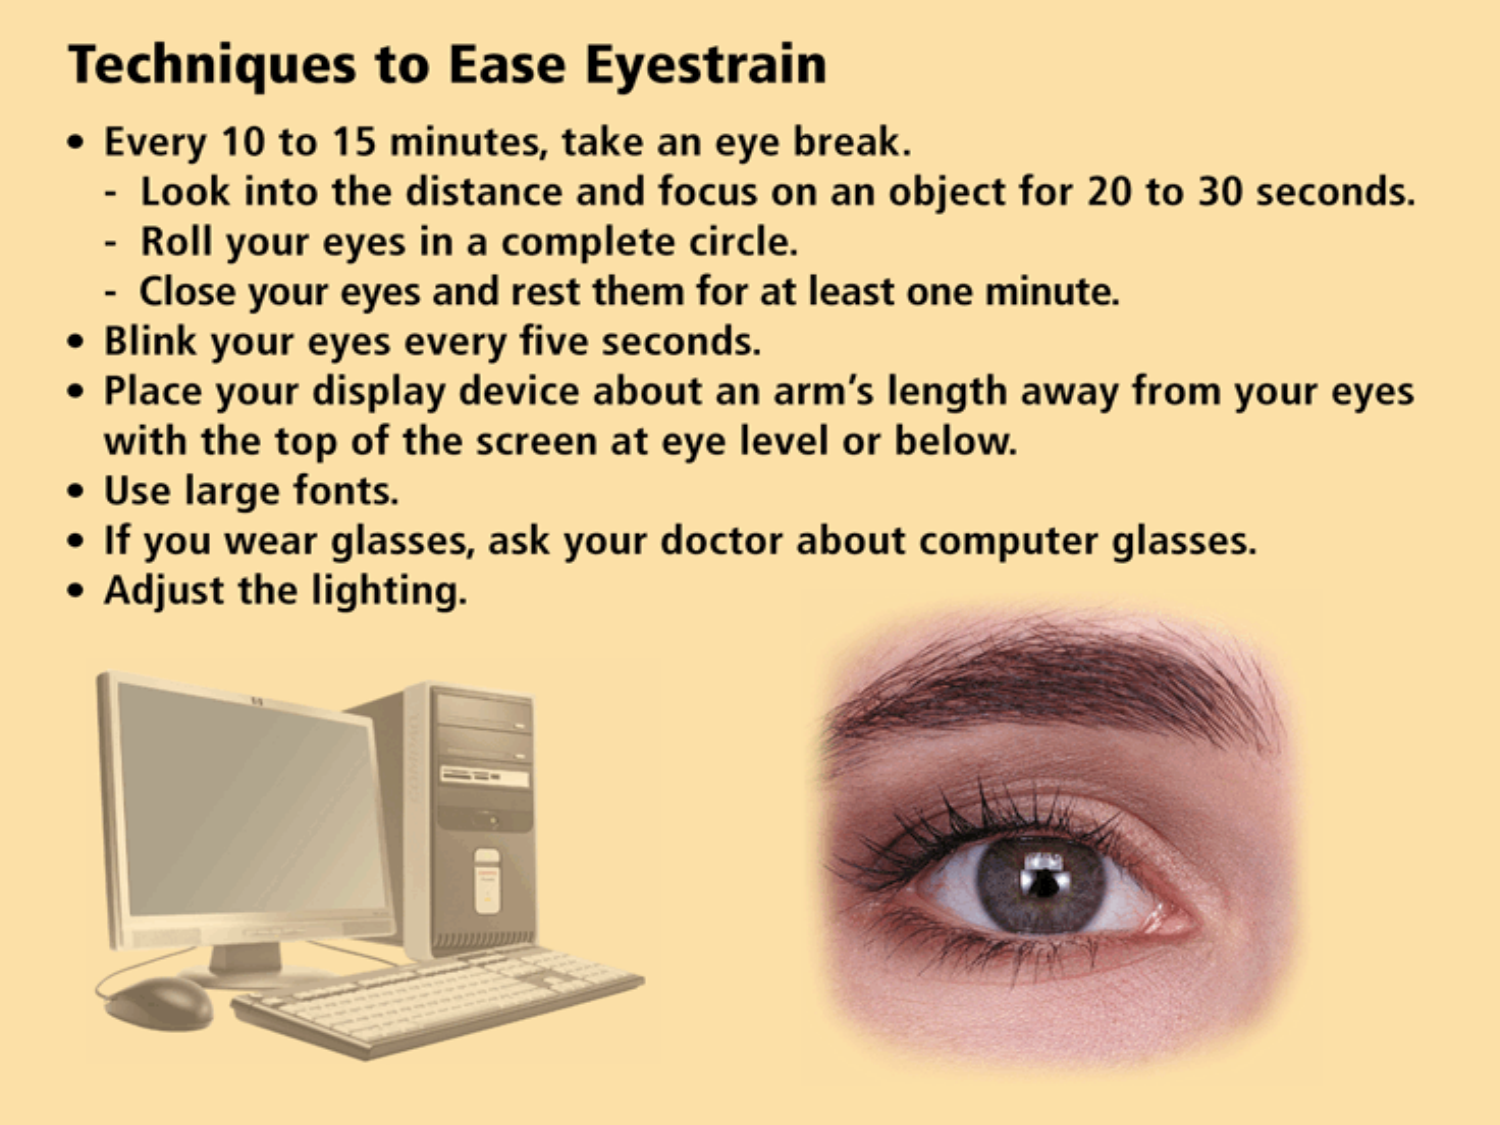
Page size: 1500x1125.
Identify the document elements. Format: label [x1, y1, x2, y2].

list [0, 0, 1500, 1125]
